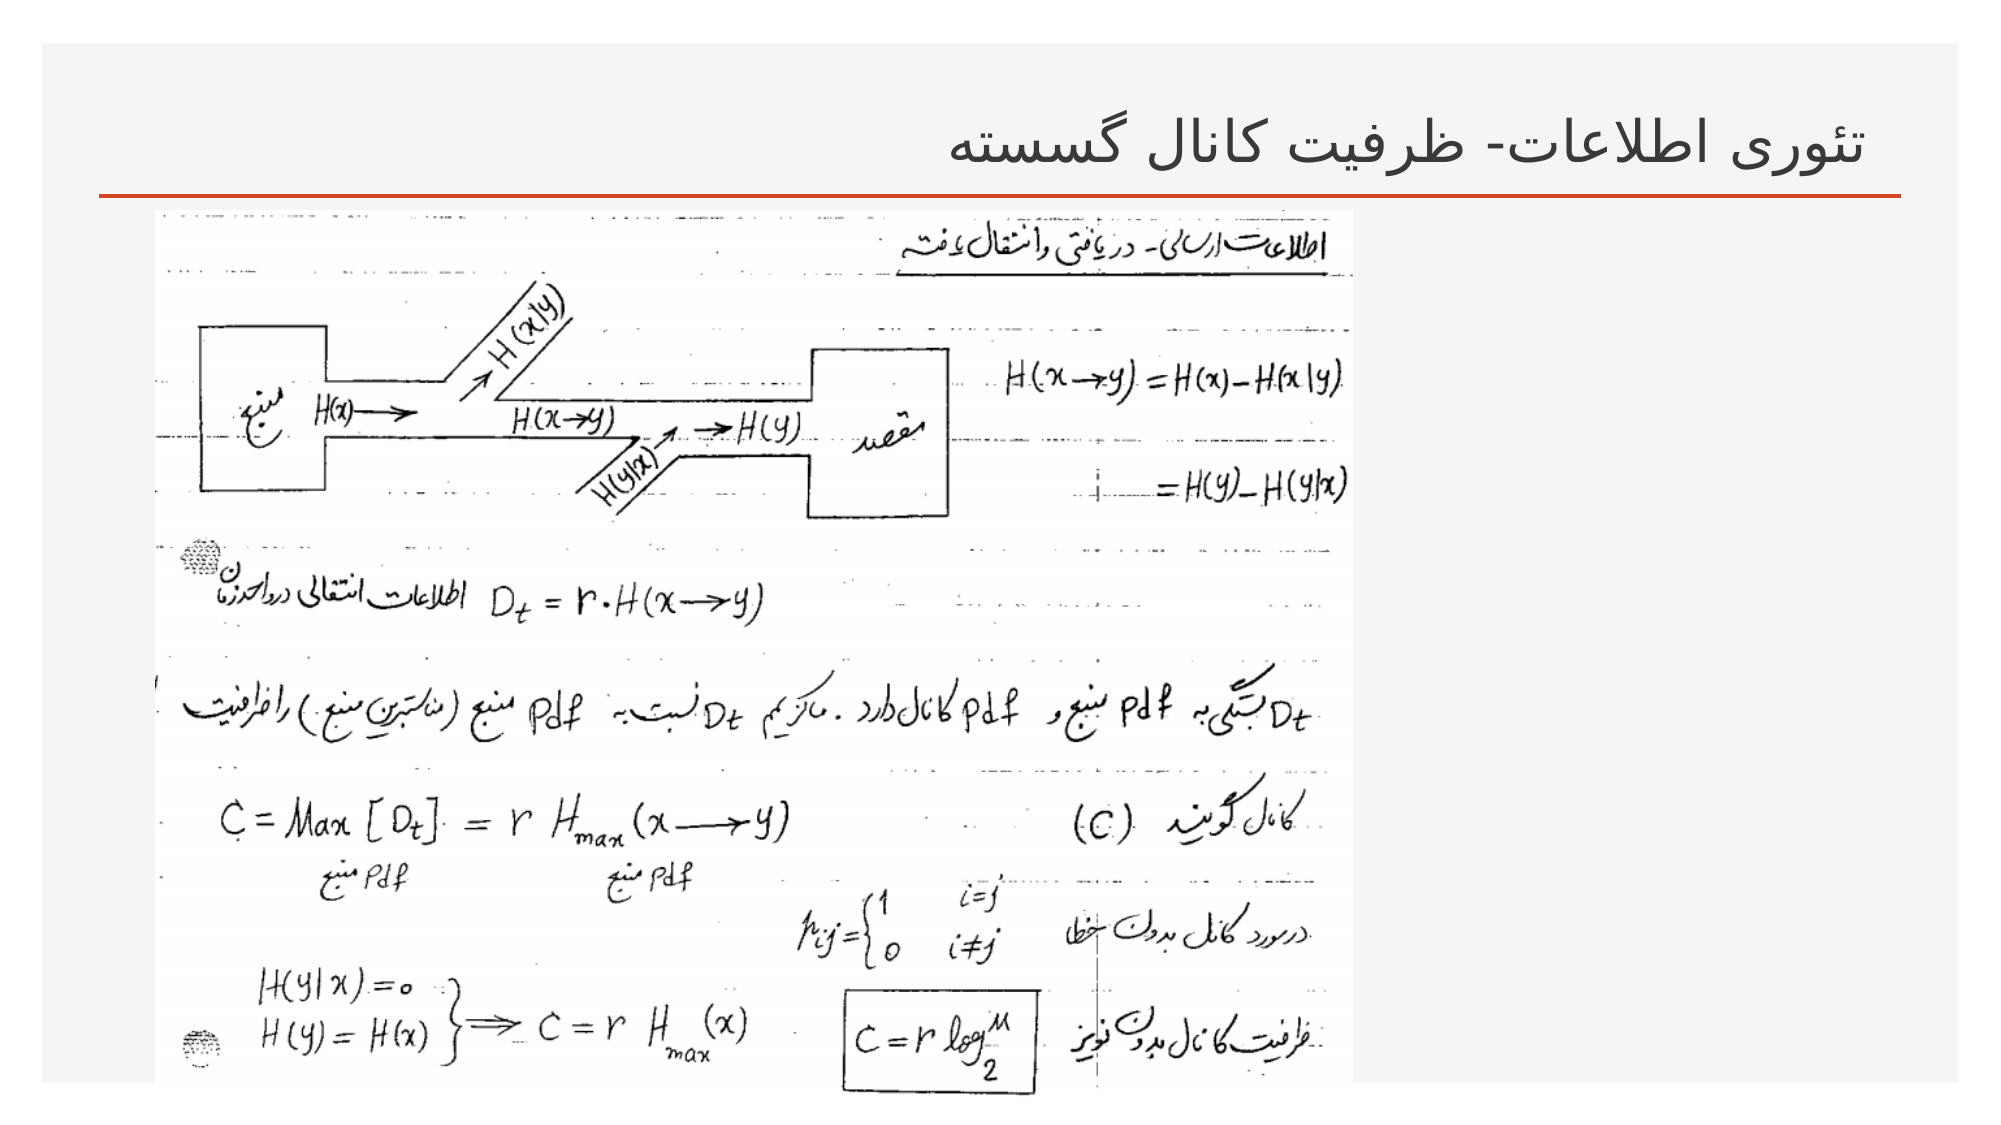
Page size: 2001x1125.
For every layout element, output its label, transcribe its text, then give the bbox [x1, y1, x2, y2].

picture [155, 210, 1353, 1100]
title تئوری اطلاعات- ظرفیت کانال گسسته [754, 77, 1883, 182]
